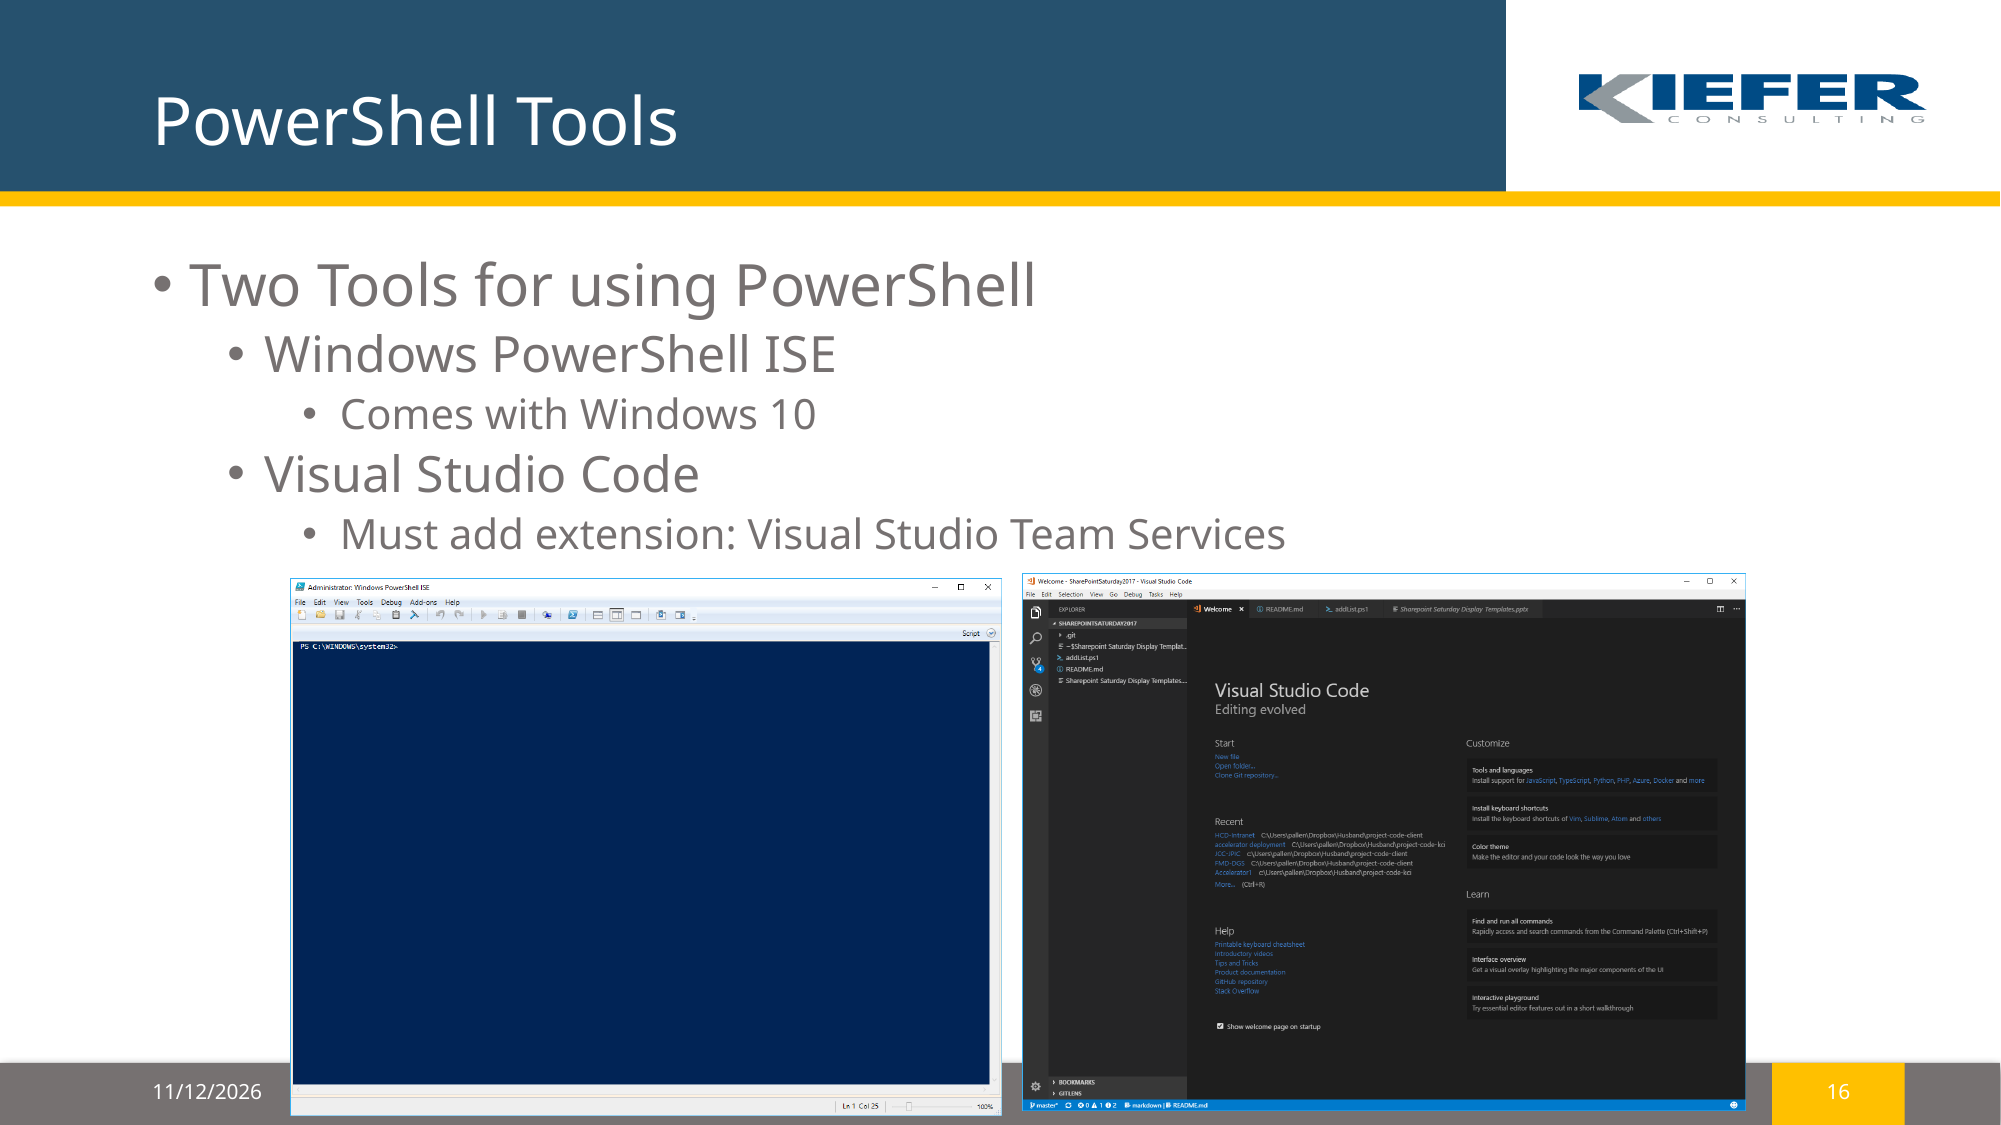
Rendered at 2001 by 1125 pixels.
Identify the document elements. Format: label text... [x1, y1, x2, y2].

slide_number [137, 1063, 588, 1123]
title PowerShell Tools [137, 50, 1492, 198]
picture [1022, 573, 1746, 1111]
picture [290, 578, 1002, 1116]
picture [1537, 52, 1968, 146]
slide_number 16 [1772, 1063, 1905, 1123]
list Two Tools for using PowerShell Windows PowerShell ISE Comes with Windows 10 Visual Studio Code Must add extension: Visual Studio Team Services [137, 248, 1863, 962]
